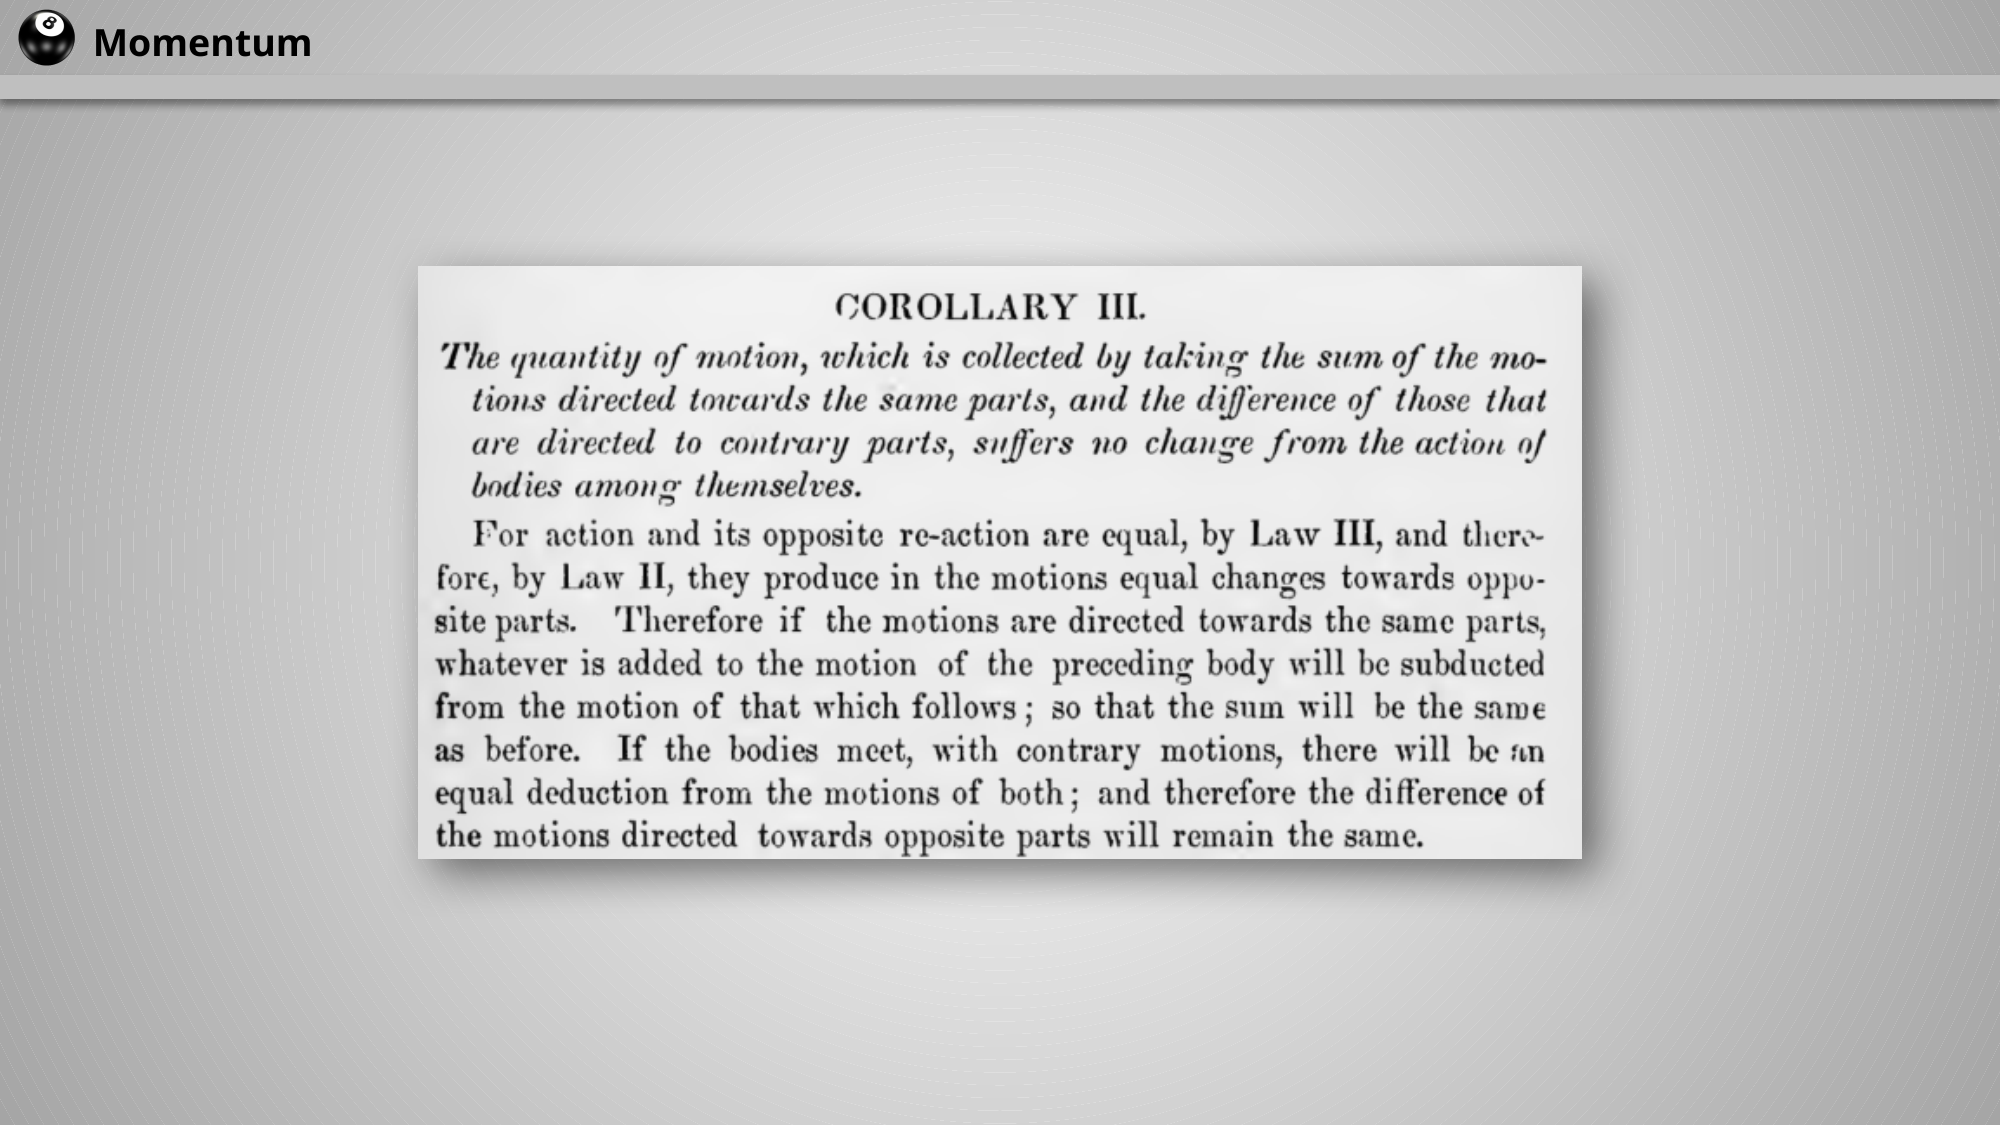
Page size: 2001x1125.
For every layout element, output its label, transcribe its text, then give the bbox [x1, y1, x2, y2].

picture [13, 6, 82, 67]
picture [418, 266, 1582, 859]
text_box Momentum [78, 11, 328, 71]
text_box [0, 74, 2000, 100]
